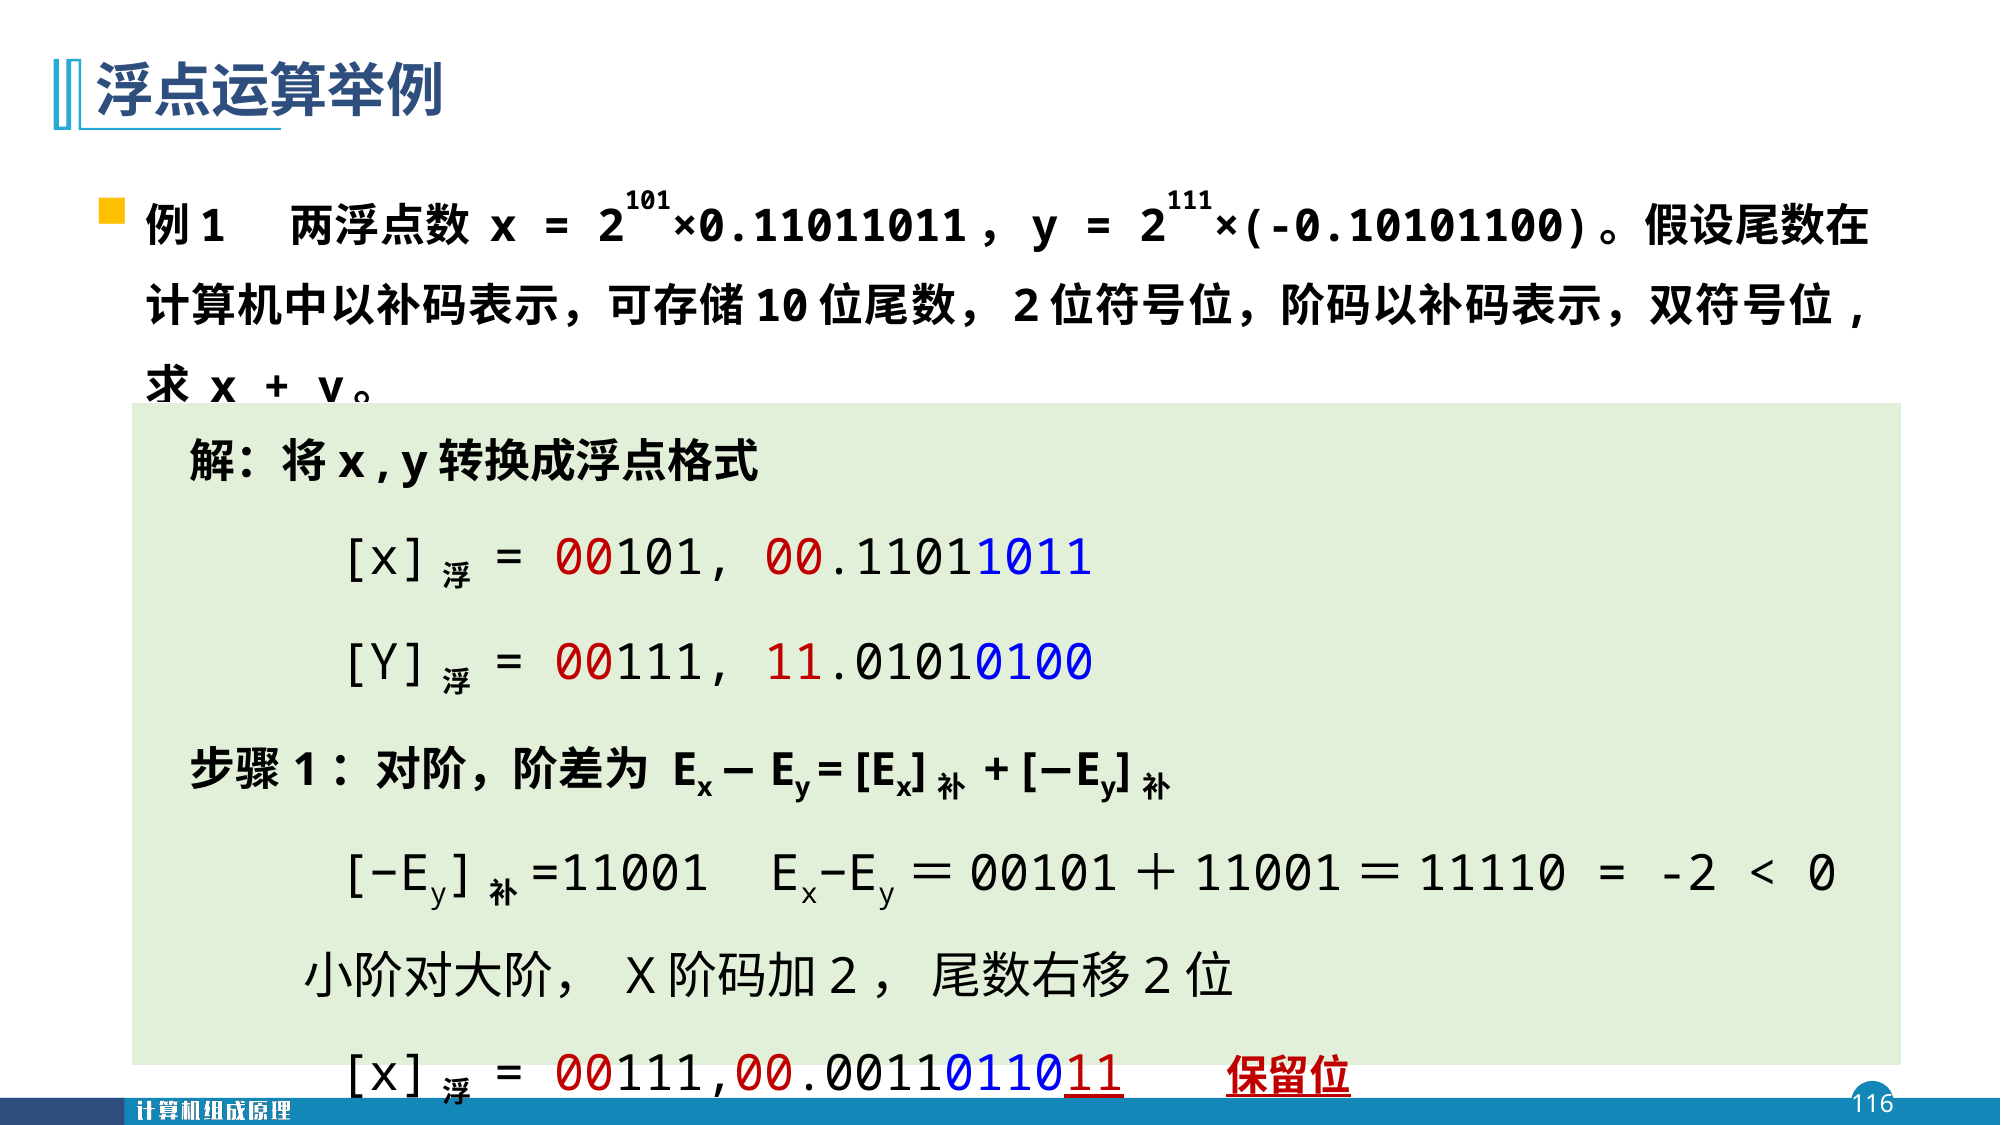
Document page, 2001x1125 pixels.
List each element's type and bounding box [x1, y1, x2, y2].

text_box [131, 402, 1903, 1066]
title [80, 42, 1805, 143]
list [80, 143, 1886, 423]
